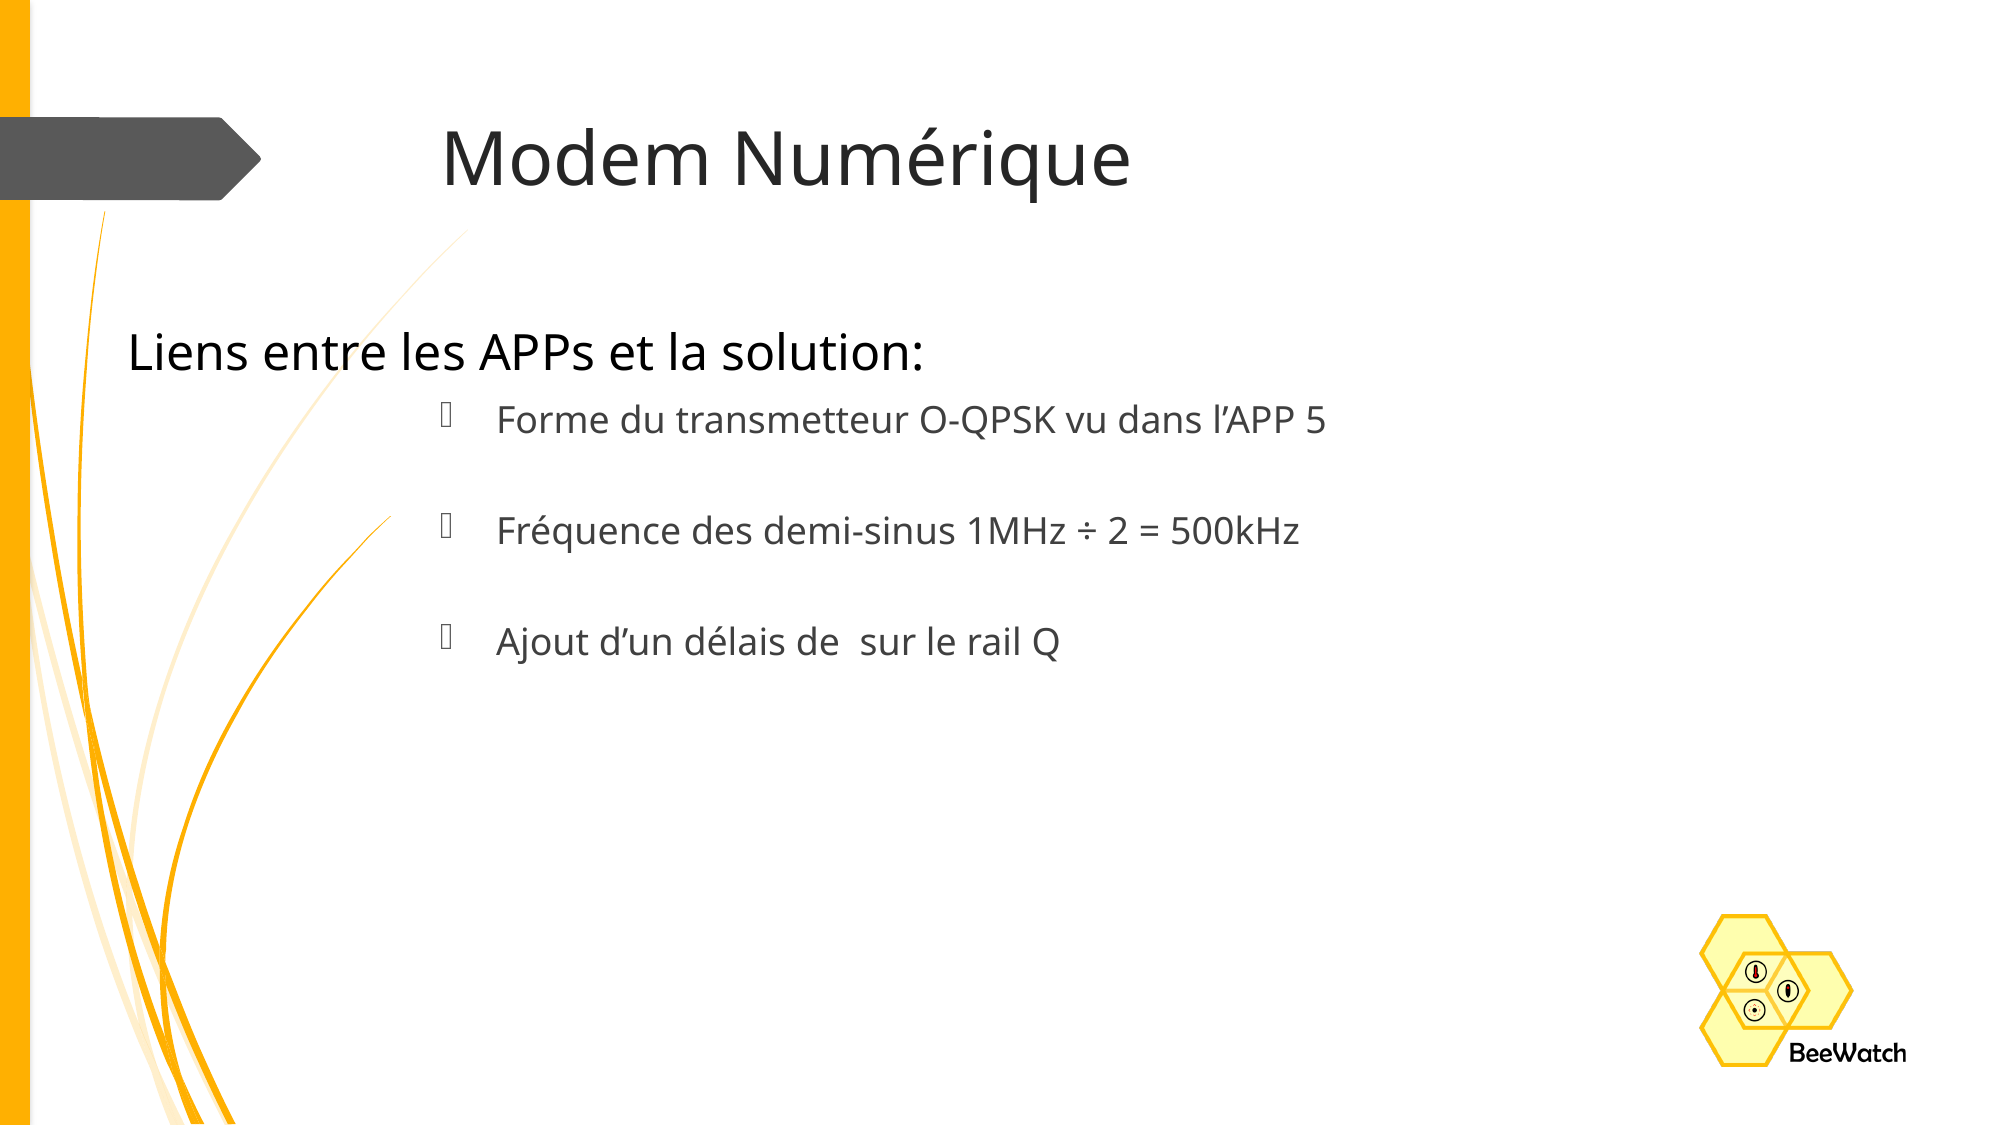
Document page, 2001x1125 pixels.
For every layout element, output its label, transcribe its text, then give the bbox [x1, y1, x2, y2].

picture [1699, 914, 1906, 1067]
text_box Liens entre les APPs et la solution: [112, 312, 2000, 388]
title Modem Numérique [425, 102, 1888, 312]
